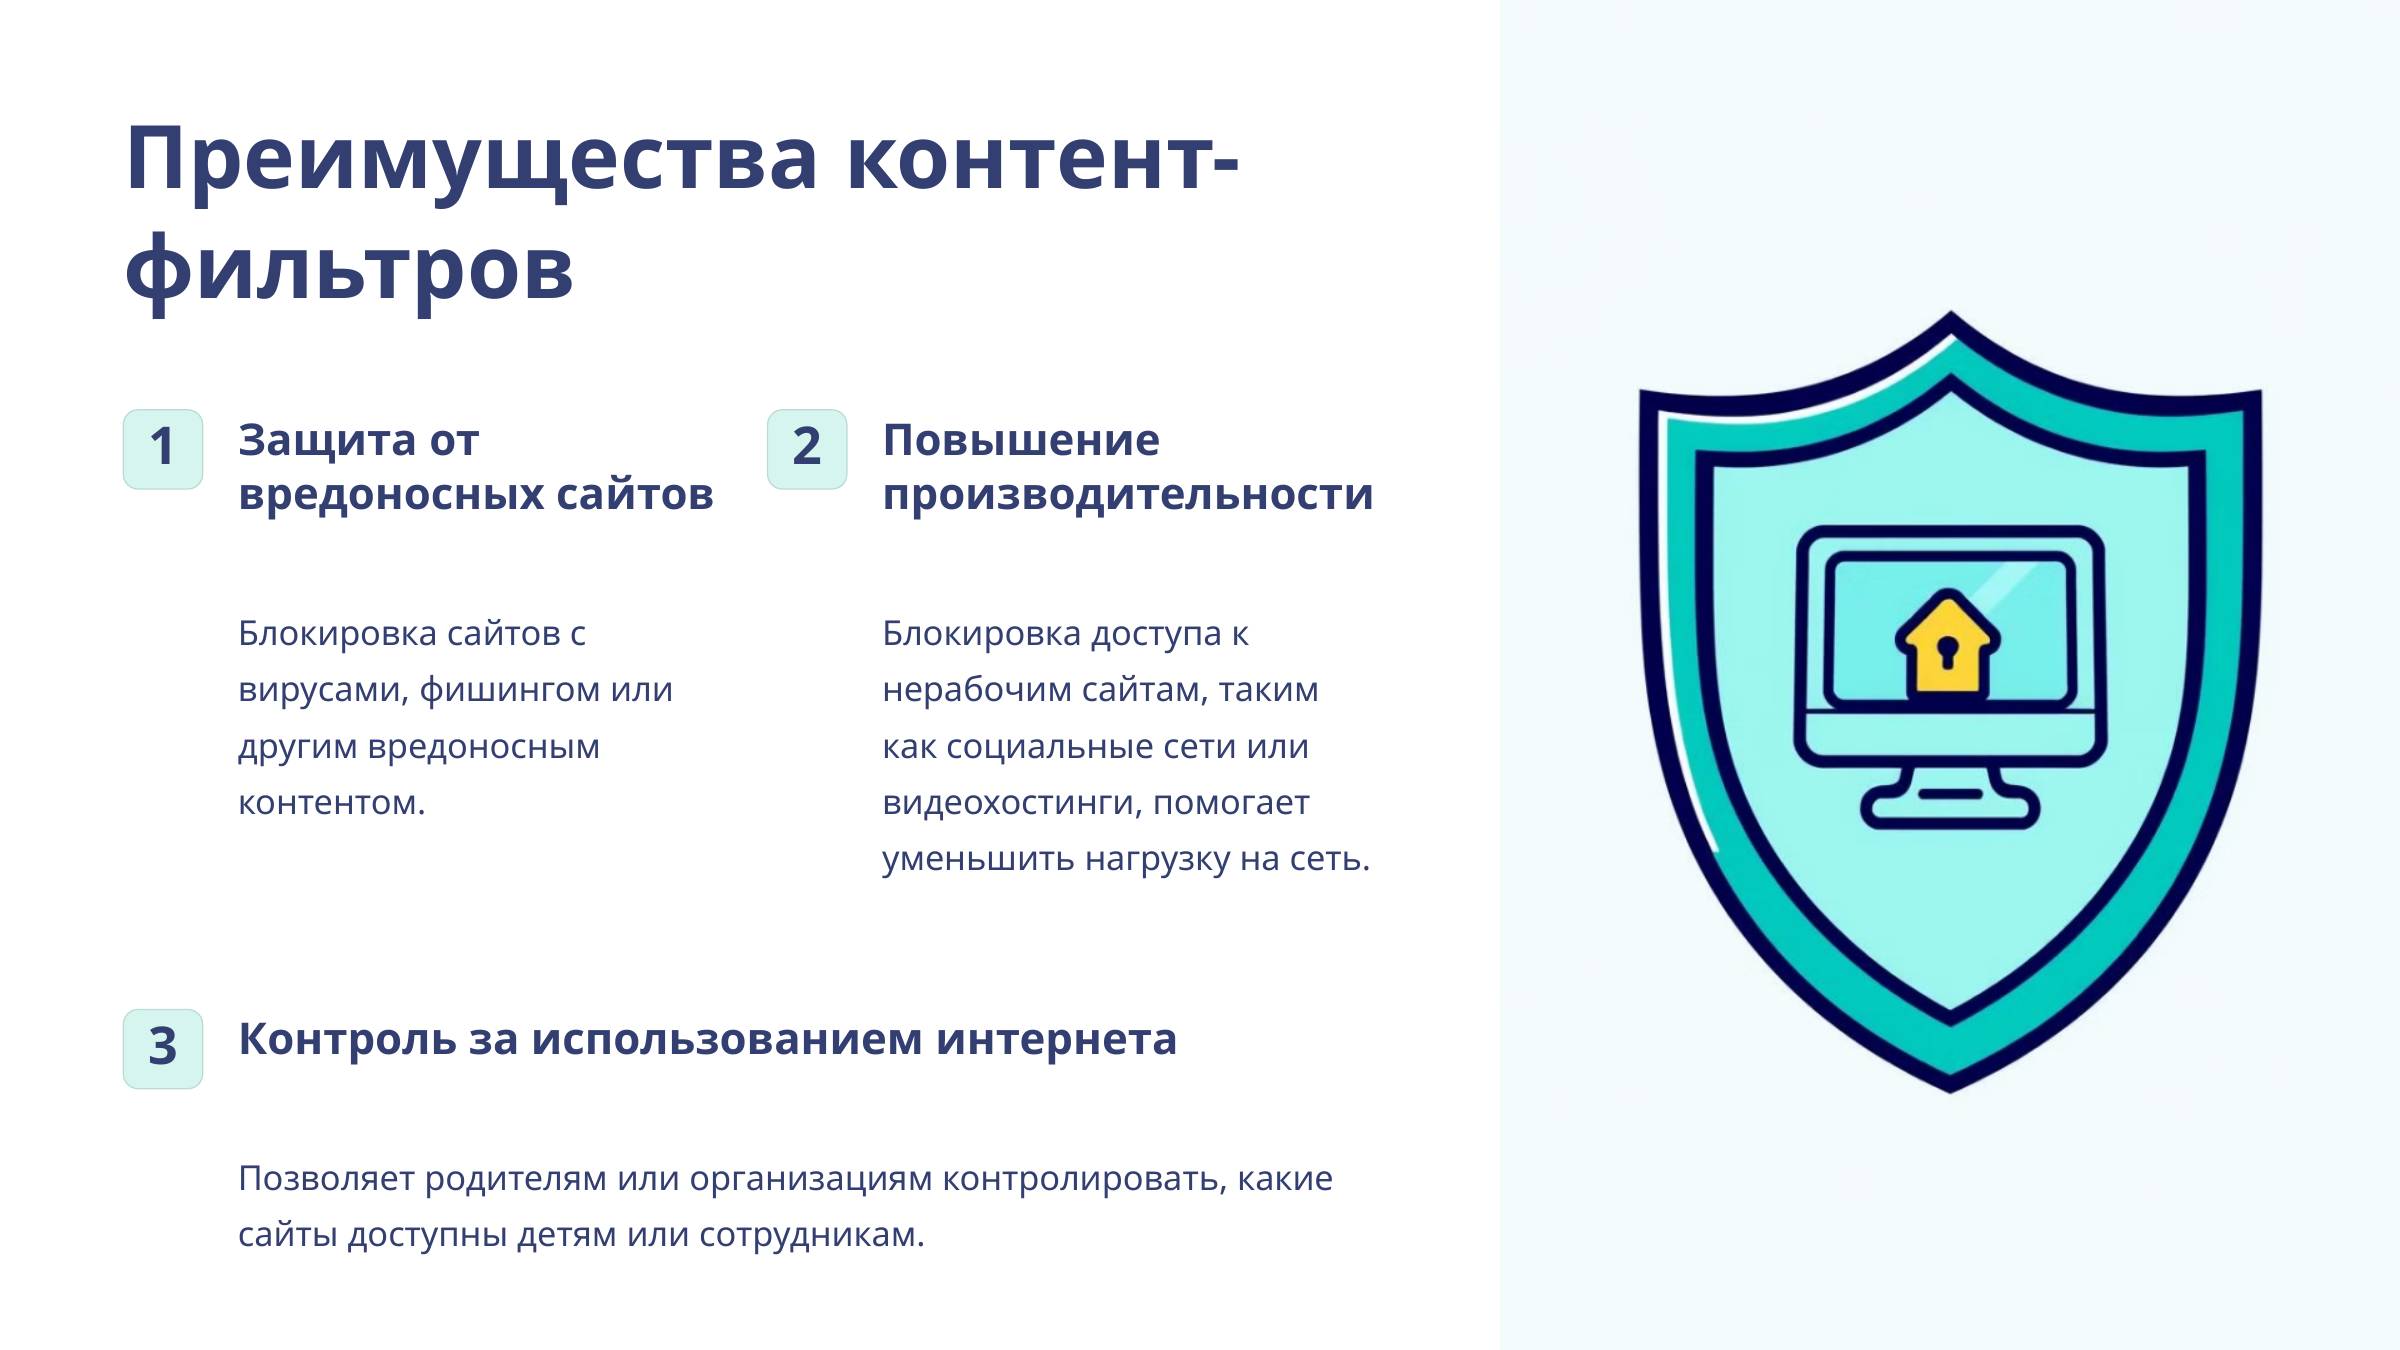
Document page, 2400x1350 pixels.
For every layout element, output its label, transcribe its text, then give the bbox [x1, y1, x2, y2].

text_box Защита от вредоносных сайтов [237, 409, 733, 575]
text_box Позволяет родителям или организациям контролировать, какие сайты доступны детям или сотрудникам. [237, 1140, 1377, 1254]
text_box [123, 1009, 203, 1089]
text_box 1 [149, 422, 177, 476]
text_box Контроль за использованием интернета [237, 1009, 1377, 1120]
text_box 2 [785, 422, 830, 476]
text_box Блокировка доступа к нерабочим сайтам, таким как социальные сети или видеохостинги, помогает уменьшить нагрузку на сеть. [882, 596, 1377, 935]
text_box Преимущества контент-фильтров [123, 96, 1377, 318]
text_box 3 [140, 1022, 186, 1076]
text_box Повышение производительности [882, 409, 1377, 575]
text_box [767, 409, 847, 490]
text_box [123, 409, 203, 490]
picture [1499, 0, 2400, 1350]
text_box Блокировка сайтов с вирусами, фишингом или другим вредоносным контентом. [237, 596, 733, 822]
